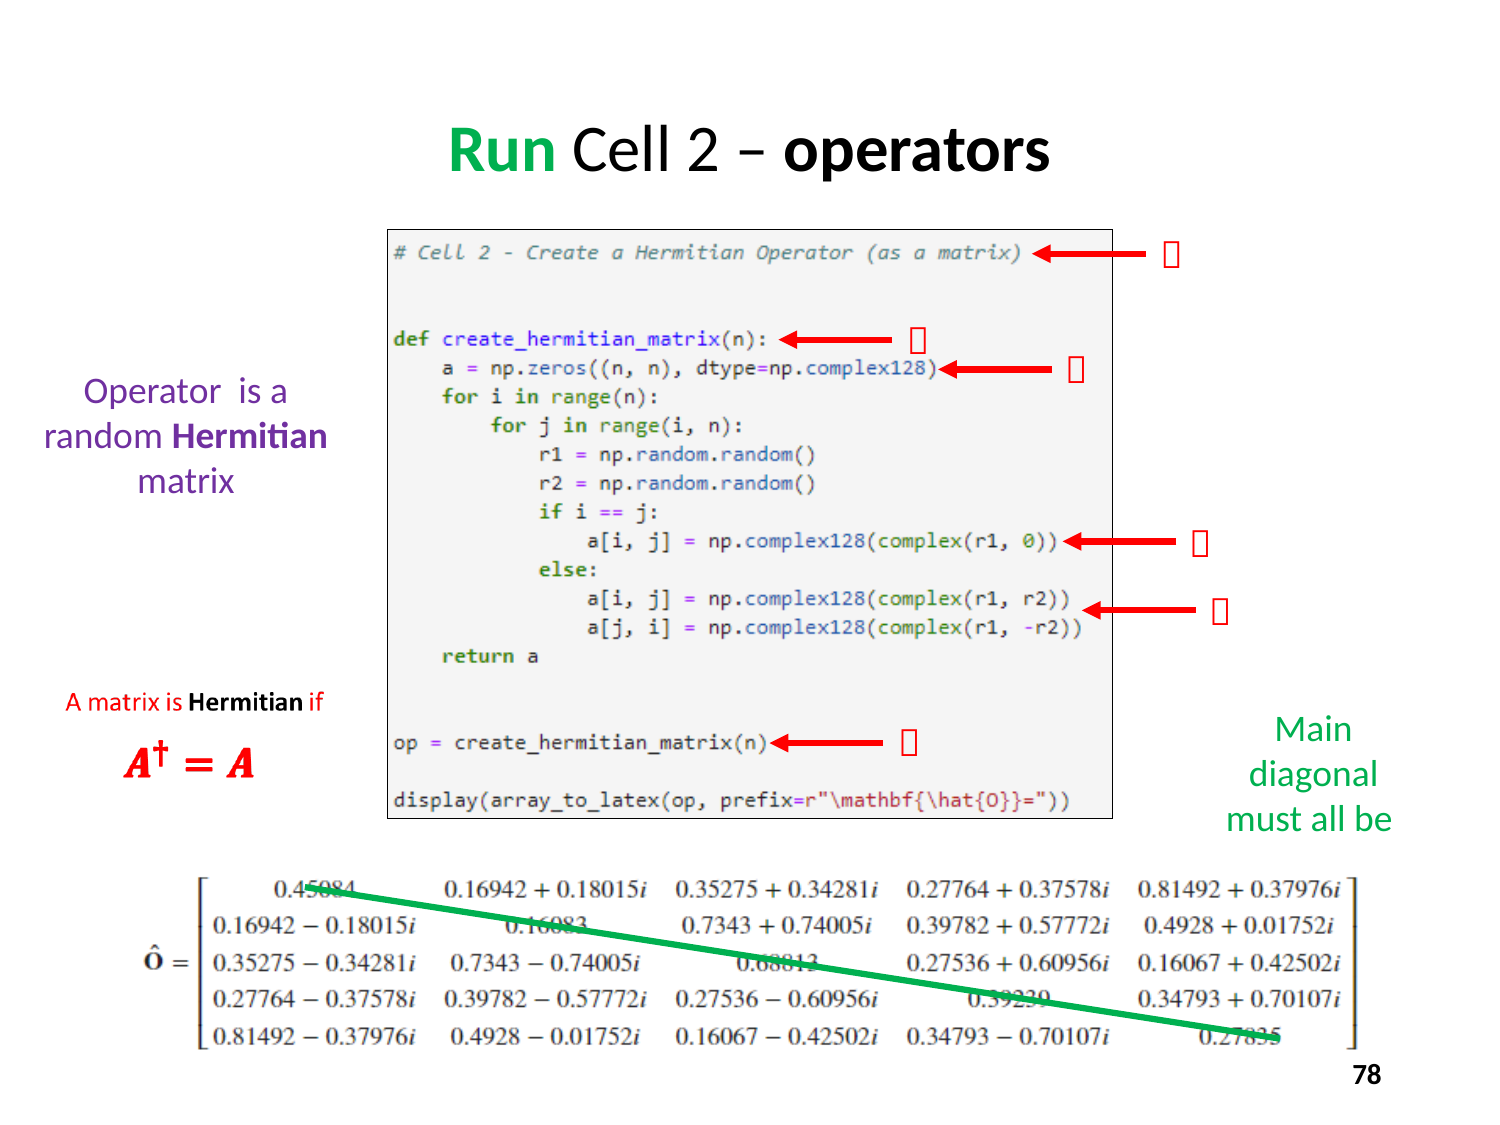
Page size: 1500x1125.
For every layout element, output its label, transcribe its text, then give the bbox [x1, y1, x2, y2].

slide_number 78 [1059, 1042, 1397, 1103]
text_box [778, 309, 956, 370]
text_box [1081, 580, 1258, 642]
title Run Cell 2 – operators [103, 59, 1397, 241]
picture [46, 675, 346, 788]
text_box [769, 712, 947, 773]
picture [387, 229, 1113, 819]
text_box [304, 887, 1281, 1039]
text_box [937, 339, 1114, 400]
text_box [1031, 223, 1209, 285]
picture [135, 865, 1364, 1056]
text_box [1062, 512, 1238, 574]
